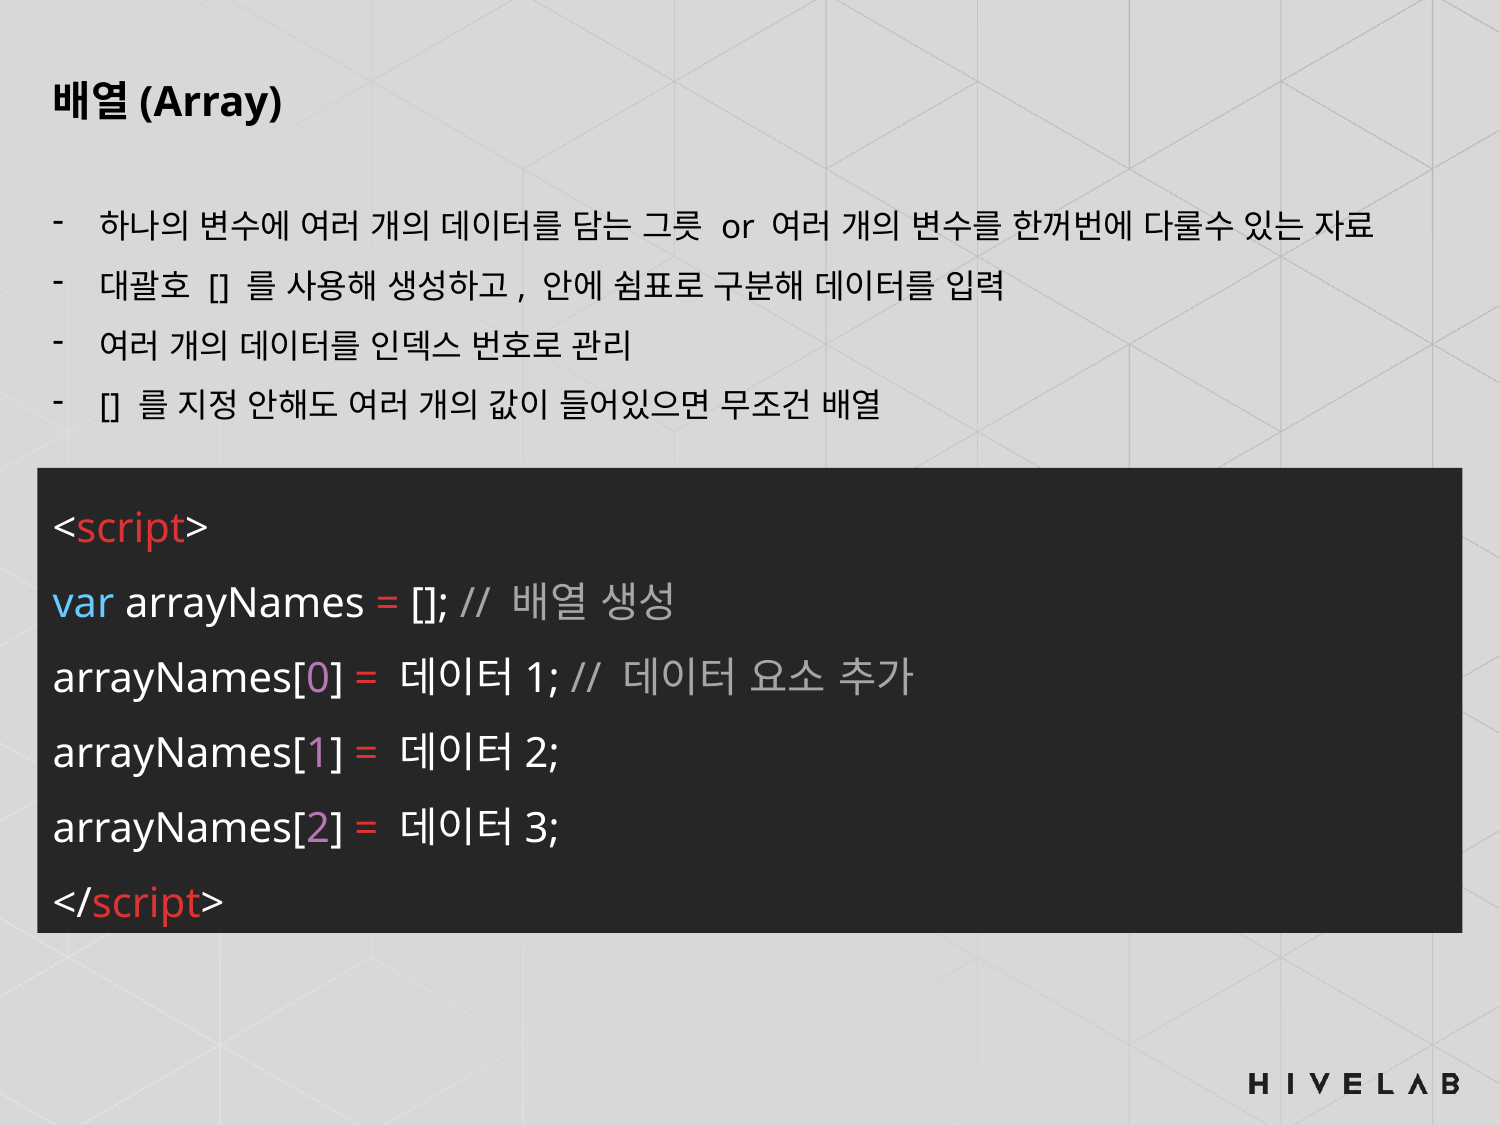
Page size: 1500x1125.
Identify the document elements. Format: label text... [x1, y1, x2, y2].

picture [0, 0, 1500, 1125]
text_box <script> var arrayNames = []; // 배열 생성 arrayNames[0] = 데이터1; // 데이터 요소 추가 arrayNames[1] = 데이터2; arrayNames[2] = 데이터3; </script> [37, 467, 1463, 933]
text_box 배열(Array) 하나의 변수에 여러 개의 데이터를 담는 그릇 or 여러 개의 변수를 한꺼번에 다룰수 있는 자료 대괄호 [] 를 사용해 생성하고, 안에 쉼표로 구분해 데이터를 입력 여러 개의 데이터를 인덱스 번호로 관리 [] 를 지정 안해도 여러 개의 값이 들어있으면 무조건 배열 [37, 42, 1463, 433]
